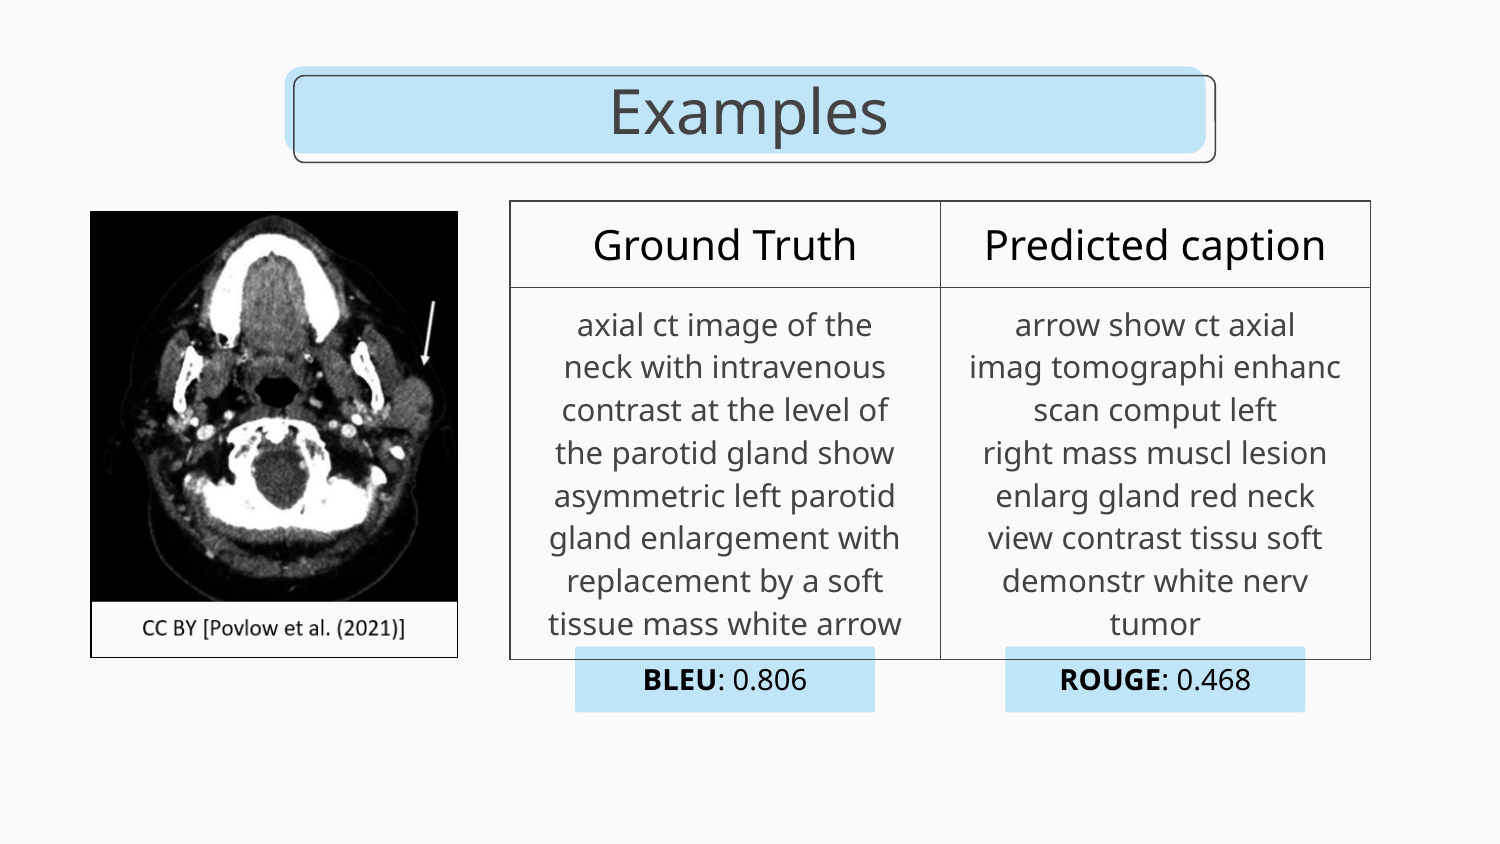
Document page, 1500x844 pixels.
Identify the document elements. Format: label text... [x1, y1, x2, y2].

text_box BLEU: 0.806 [575, 646, 876, 712]
table_header Ground Truth [511, 202, 940, 287]
picture [91, 212, 457, 657]
title Examples [293, 70, 1206, 150]
text_box ROUGE: 0.468 [1005, 646, 1306, 712]
table_header Predicted caption [941, 202, 1370, 287]
table_cell axial ct image of the neck with intravenous contrast at the level of the parotid gland show asymmetric left parotid gland enlargement with replacement by a soft tissue mass white arrow [511, 288, 940, 659]
table_cell arrow show ct axial imag tomographi enhanc scan comput left right mass muscl lesion enlarg gland red neck view contrast tissu soft demonstr white nerv tumor [941, 288, 1370, 659]
